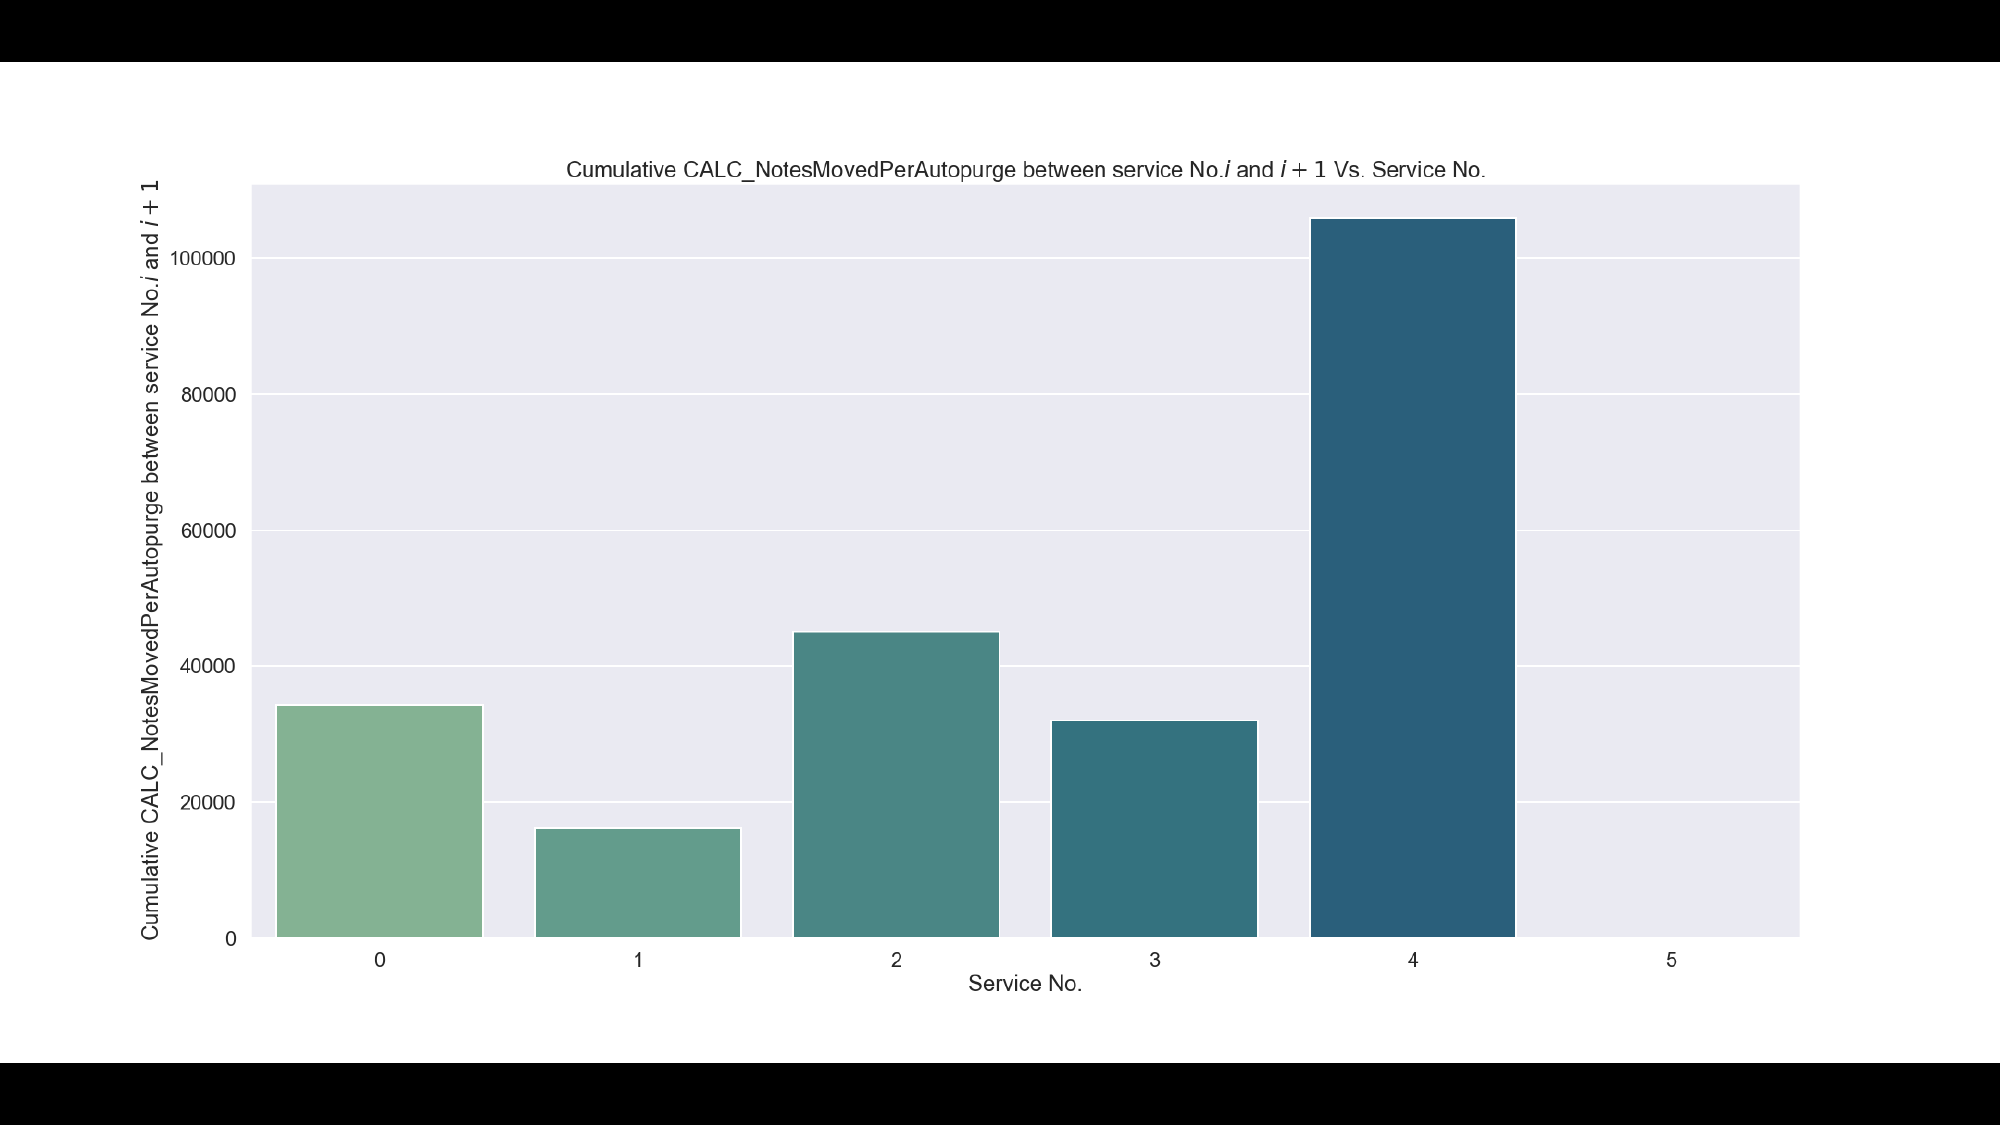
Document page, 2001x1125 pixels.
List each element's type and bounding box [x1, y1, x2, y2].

picture [0, 62, 2000, 1063]
